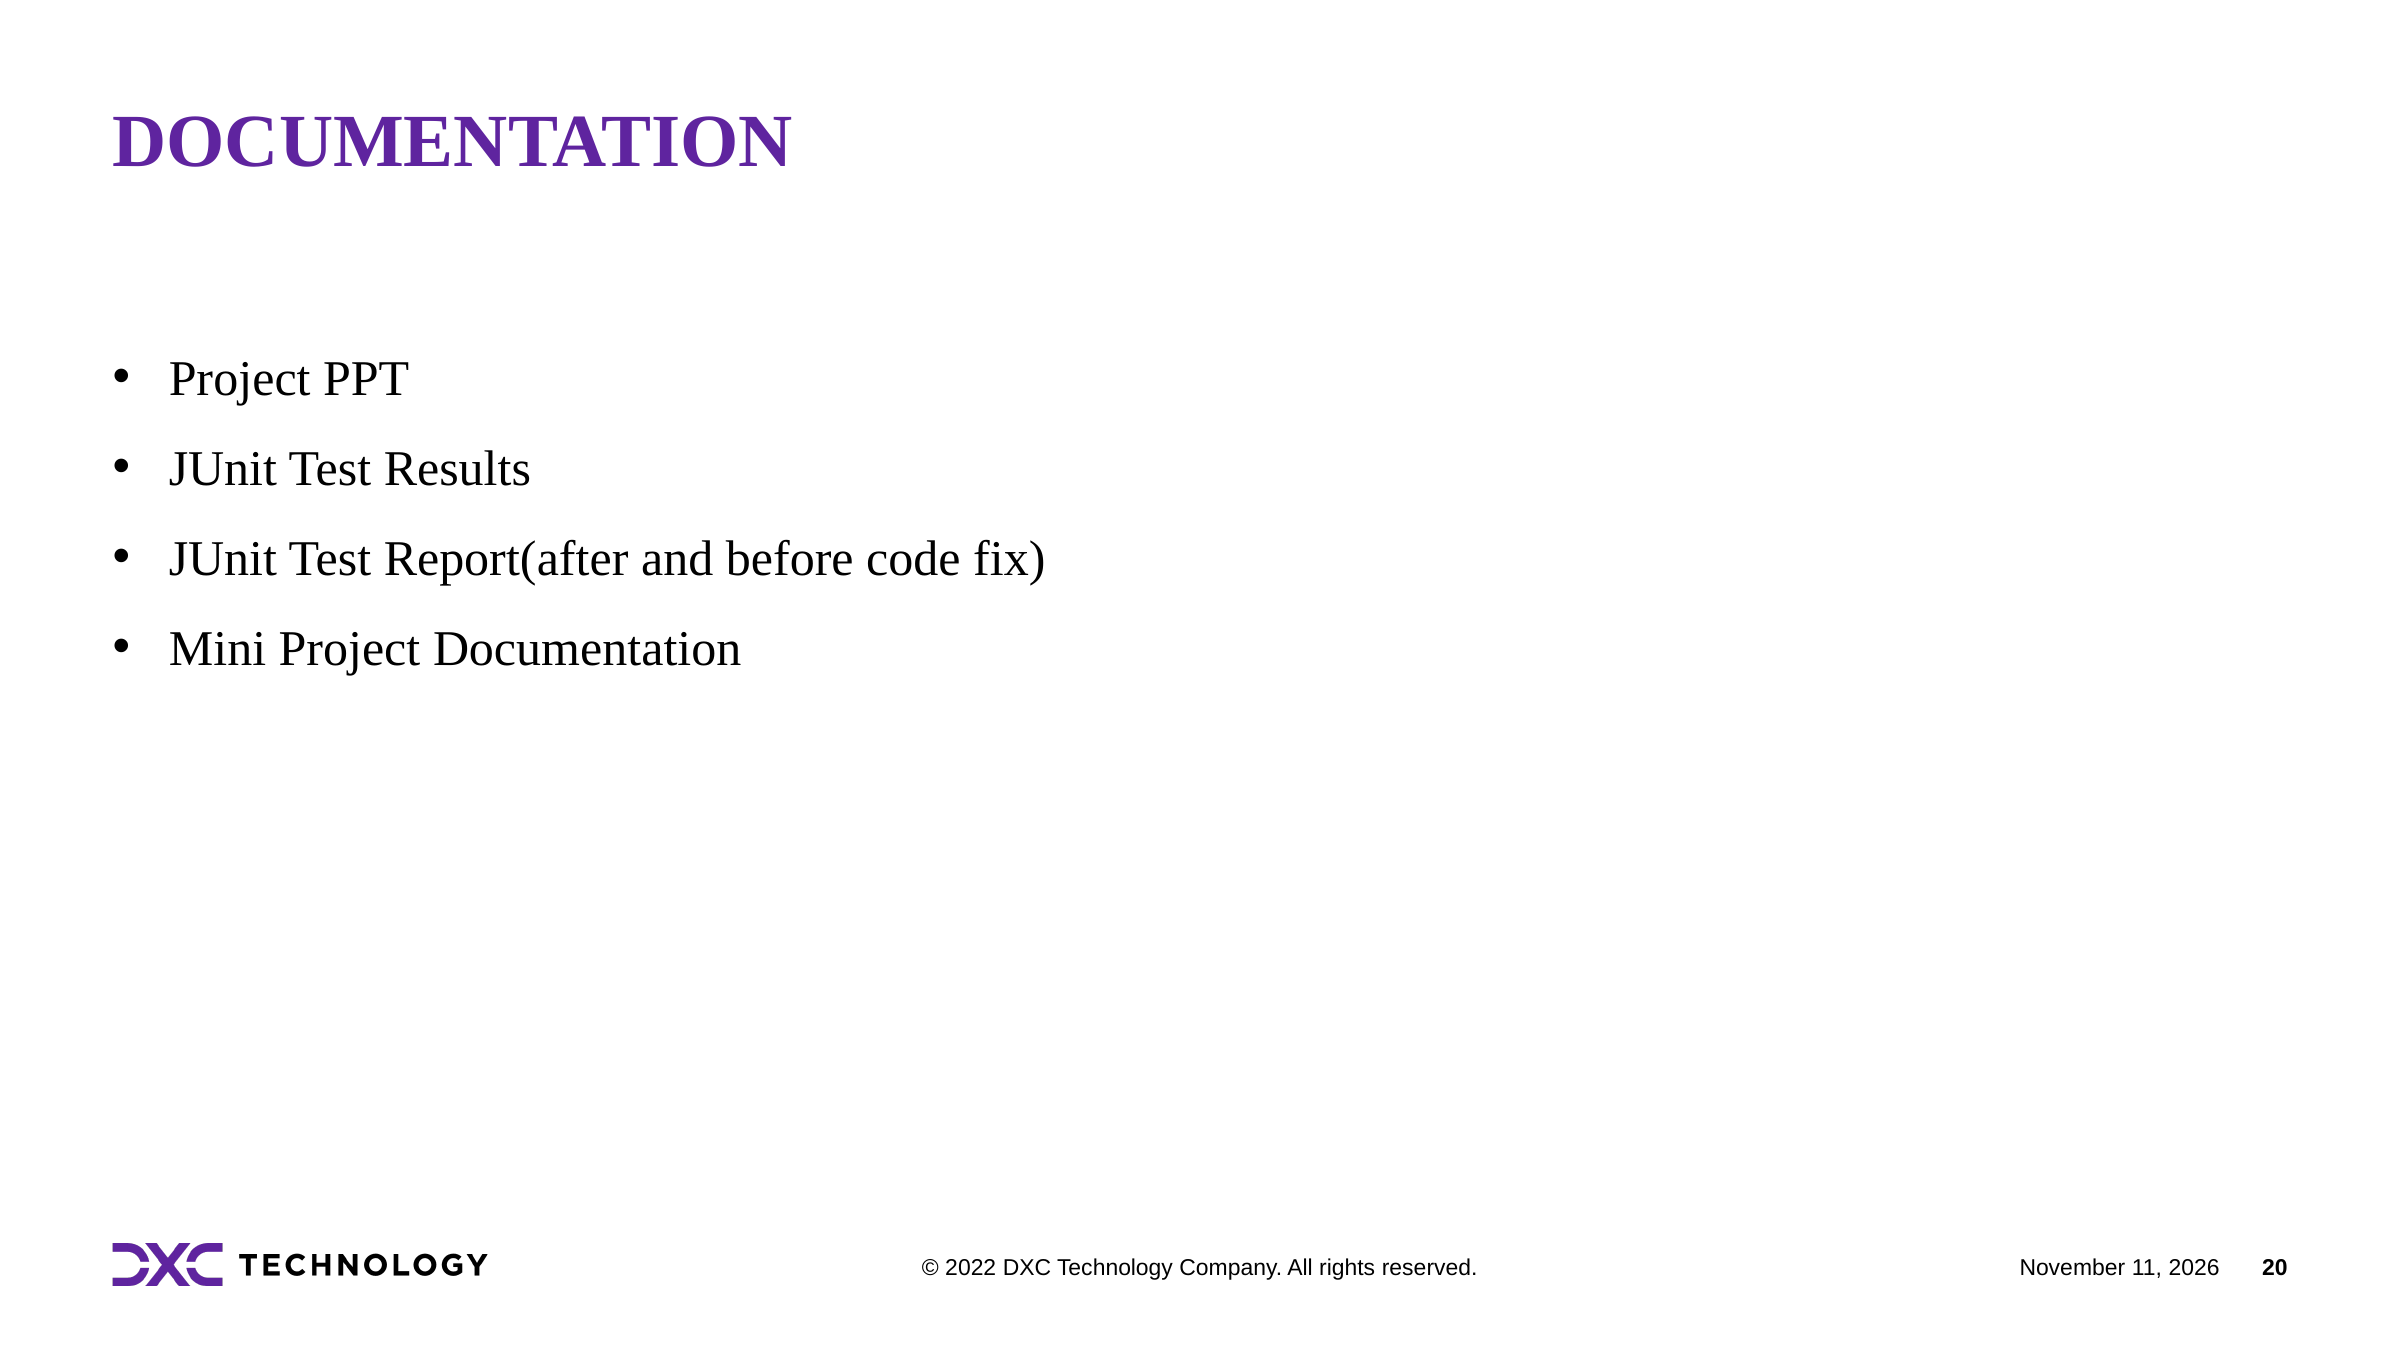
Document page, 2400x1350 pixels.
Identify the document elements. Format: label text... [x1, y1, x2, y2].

list Project PPT JUnit Test Results JUnit Test Report(after and before code fix) Mini Project Documentation [112, 254, 2288, 1096]
picture [112, 1243, 488, 1286]
title DOCUMENTATION [112, 104, 2288, 254]
